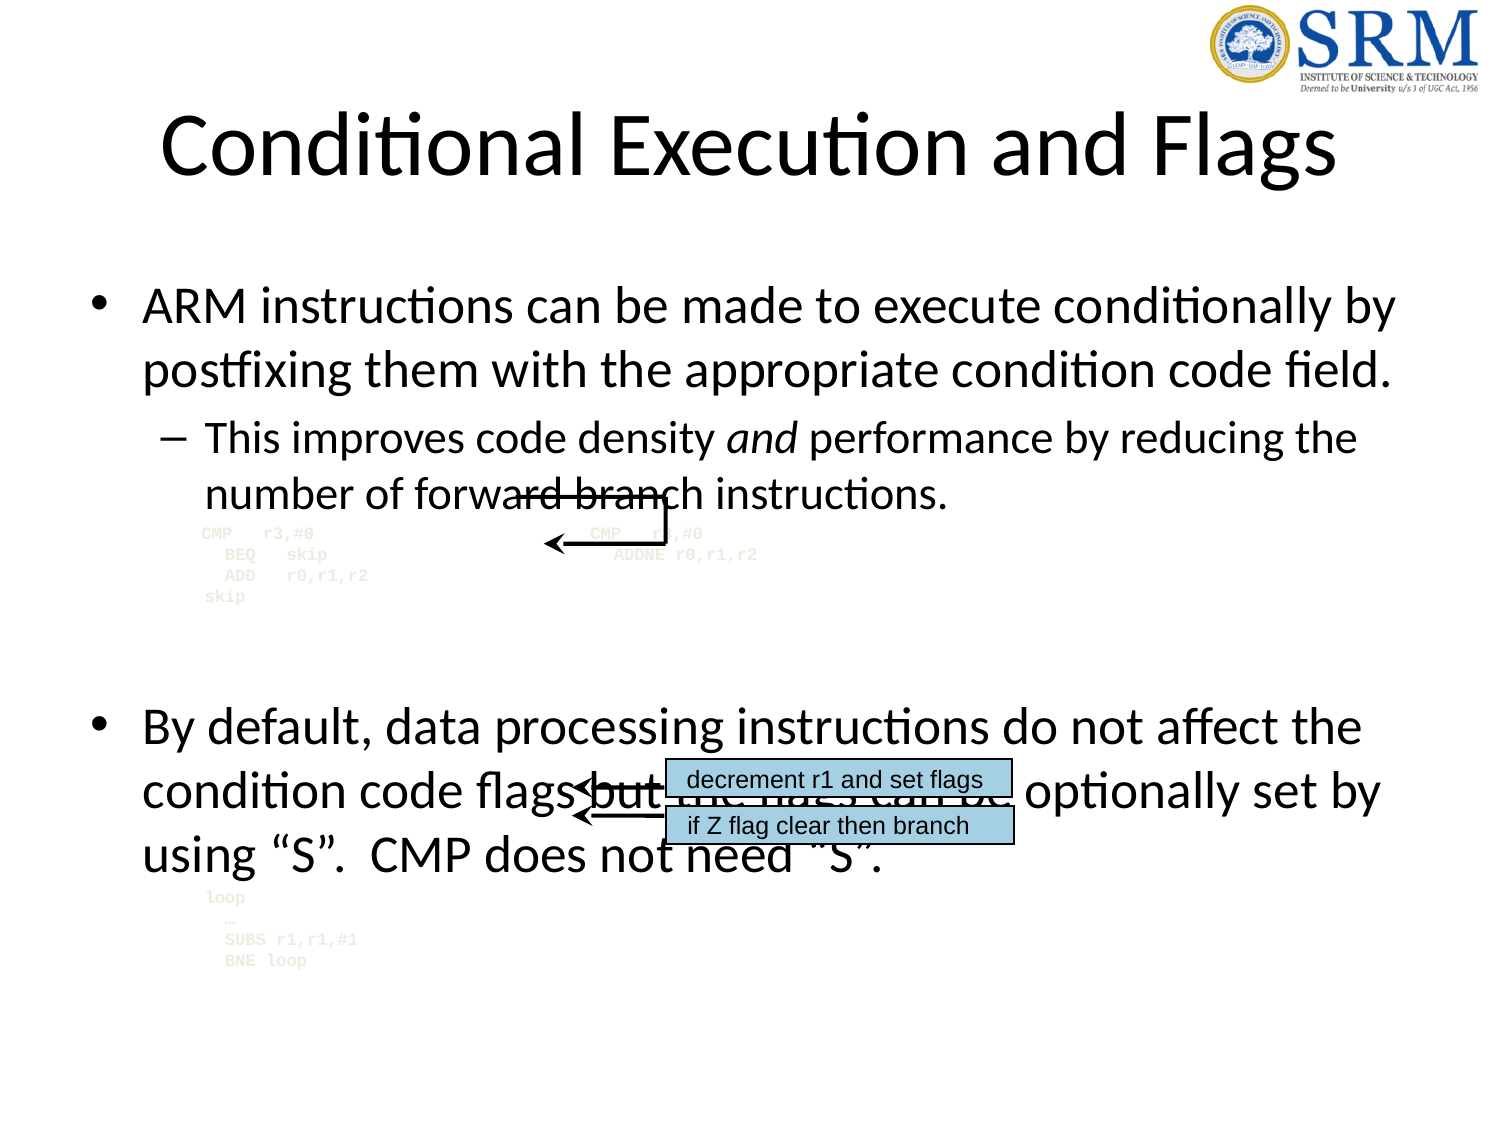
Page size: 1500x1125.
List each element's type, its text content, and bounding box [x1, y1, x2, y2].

text_box if Z flag clear then branch [665, 806, 1014, 844]
picture [1210, 5, 1478, 93]
list ARM instructions can be made to execute conditionally by postfixing them with the appropriate condition code field. This improves code density and performance by reducing the number of forward branch instructions. CMP r3,#0 CMP r3,#0 BEQ skip ADDNE r0,r1,r2 ADD r0,r1,r2 skip By default, data processing instructions do not affect the condition code flags but the flags can be optionally set by using “S”. CMP does not need “S”. loop … SUBS r1,r1,#1 BNE loop [75, 262, 1425, 1005]
text_box [571, 777, 593, 798]
text_box [543, 533, 565, 555]
title Conditional Execution and Flags [75, 45, 1425, 233]
text_box [225, 299, 1270, 872]
text_box decrement r1 and set flags [665, 759, 1013, 797]
text_box [571, 805, 593, 826]
